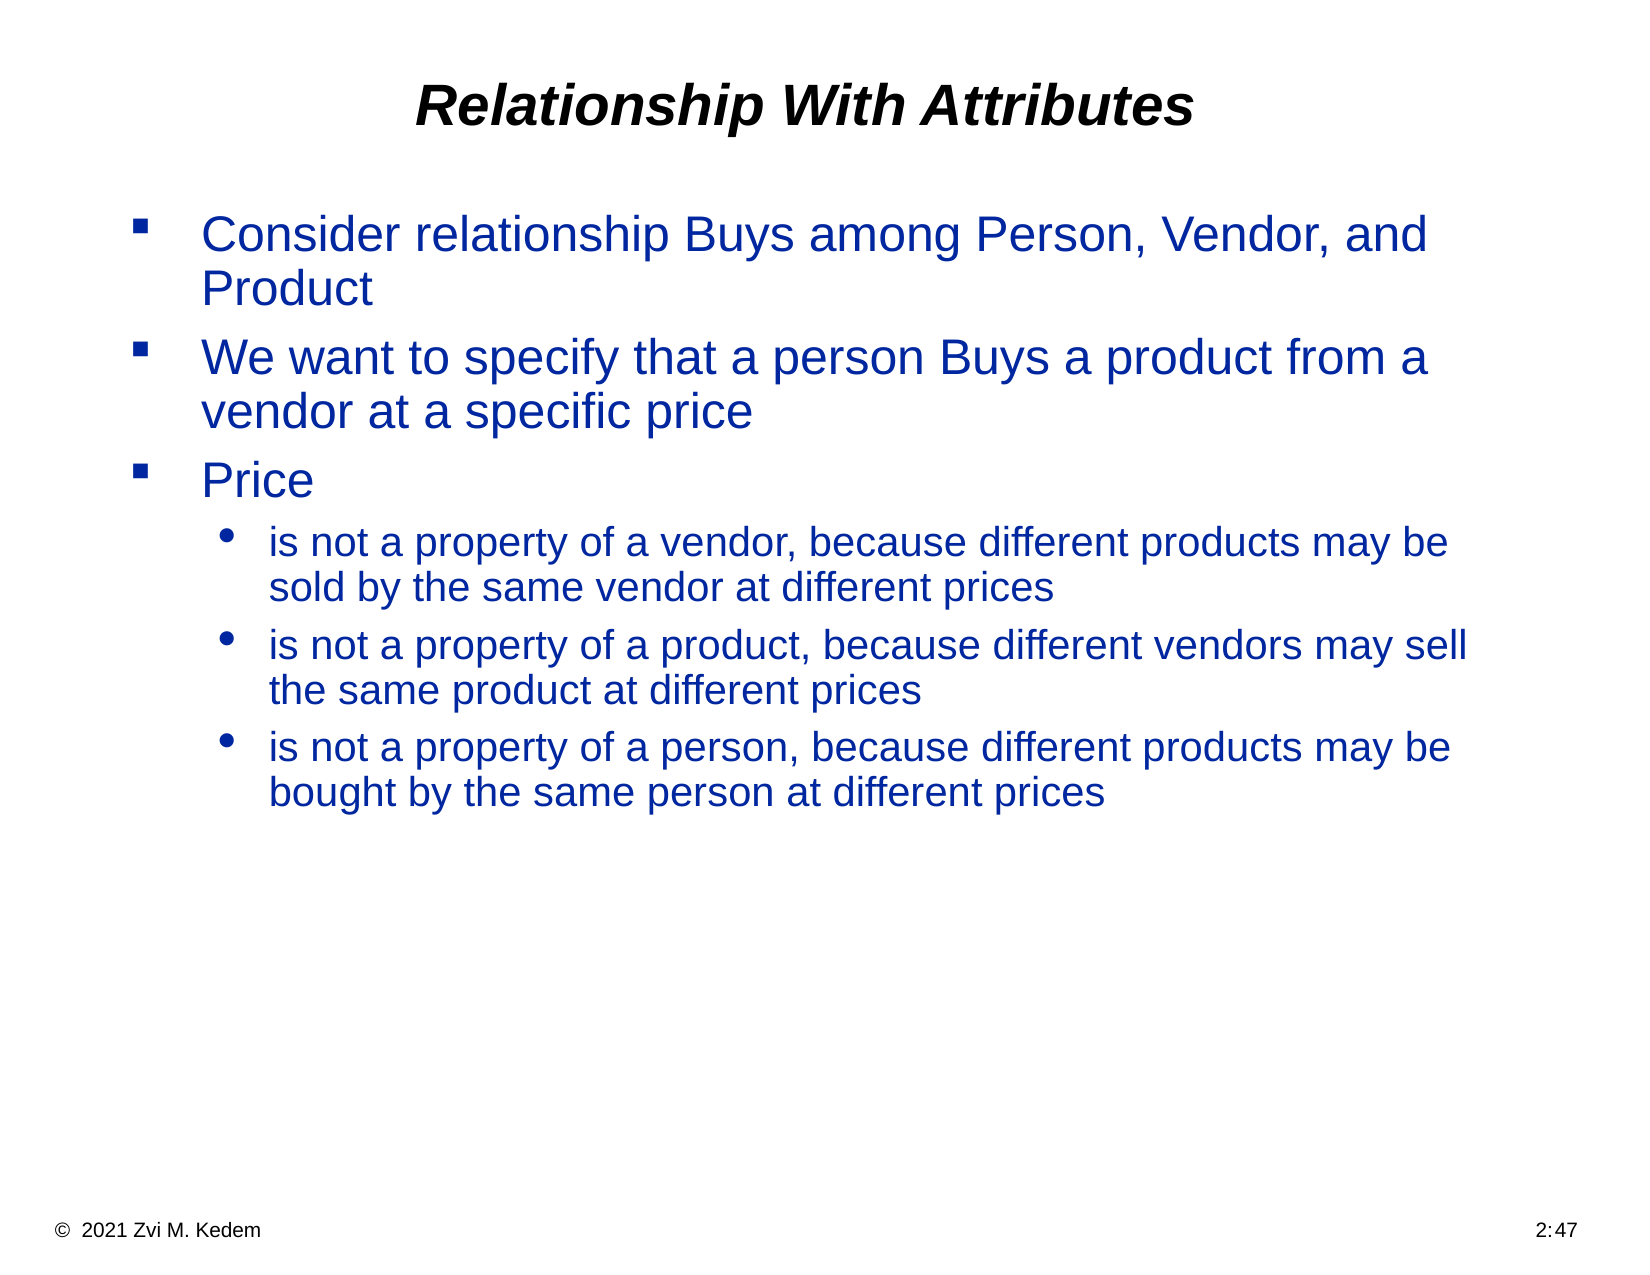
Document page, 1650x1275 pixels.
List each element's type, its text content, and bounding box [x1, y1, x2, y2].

list Consider relationship Buys among Person, Vendor, and Product We want to specify that a person Buys a product from a vendor at a specific price Price is not a property of a vendor, because different products may be sold by the same vendor at different prices is not a property of a product, because different vendors may sell the same product at different prices is not a property of a person, because different products may be bought by the same person at different prices [111, 199, 1513, 1201]
title Relationship With Attributes [111, 36, 1501, 176]
